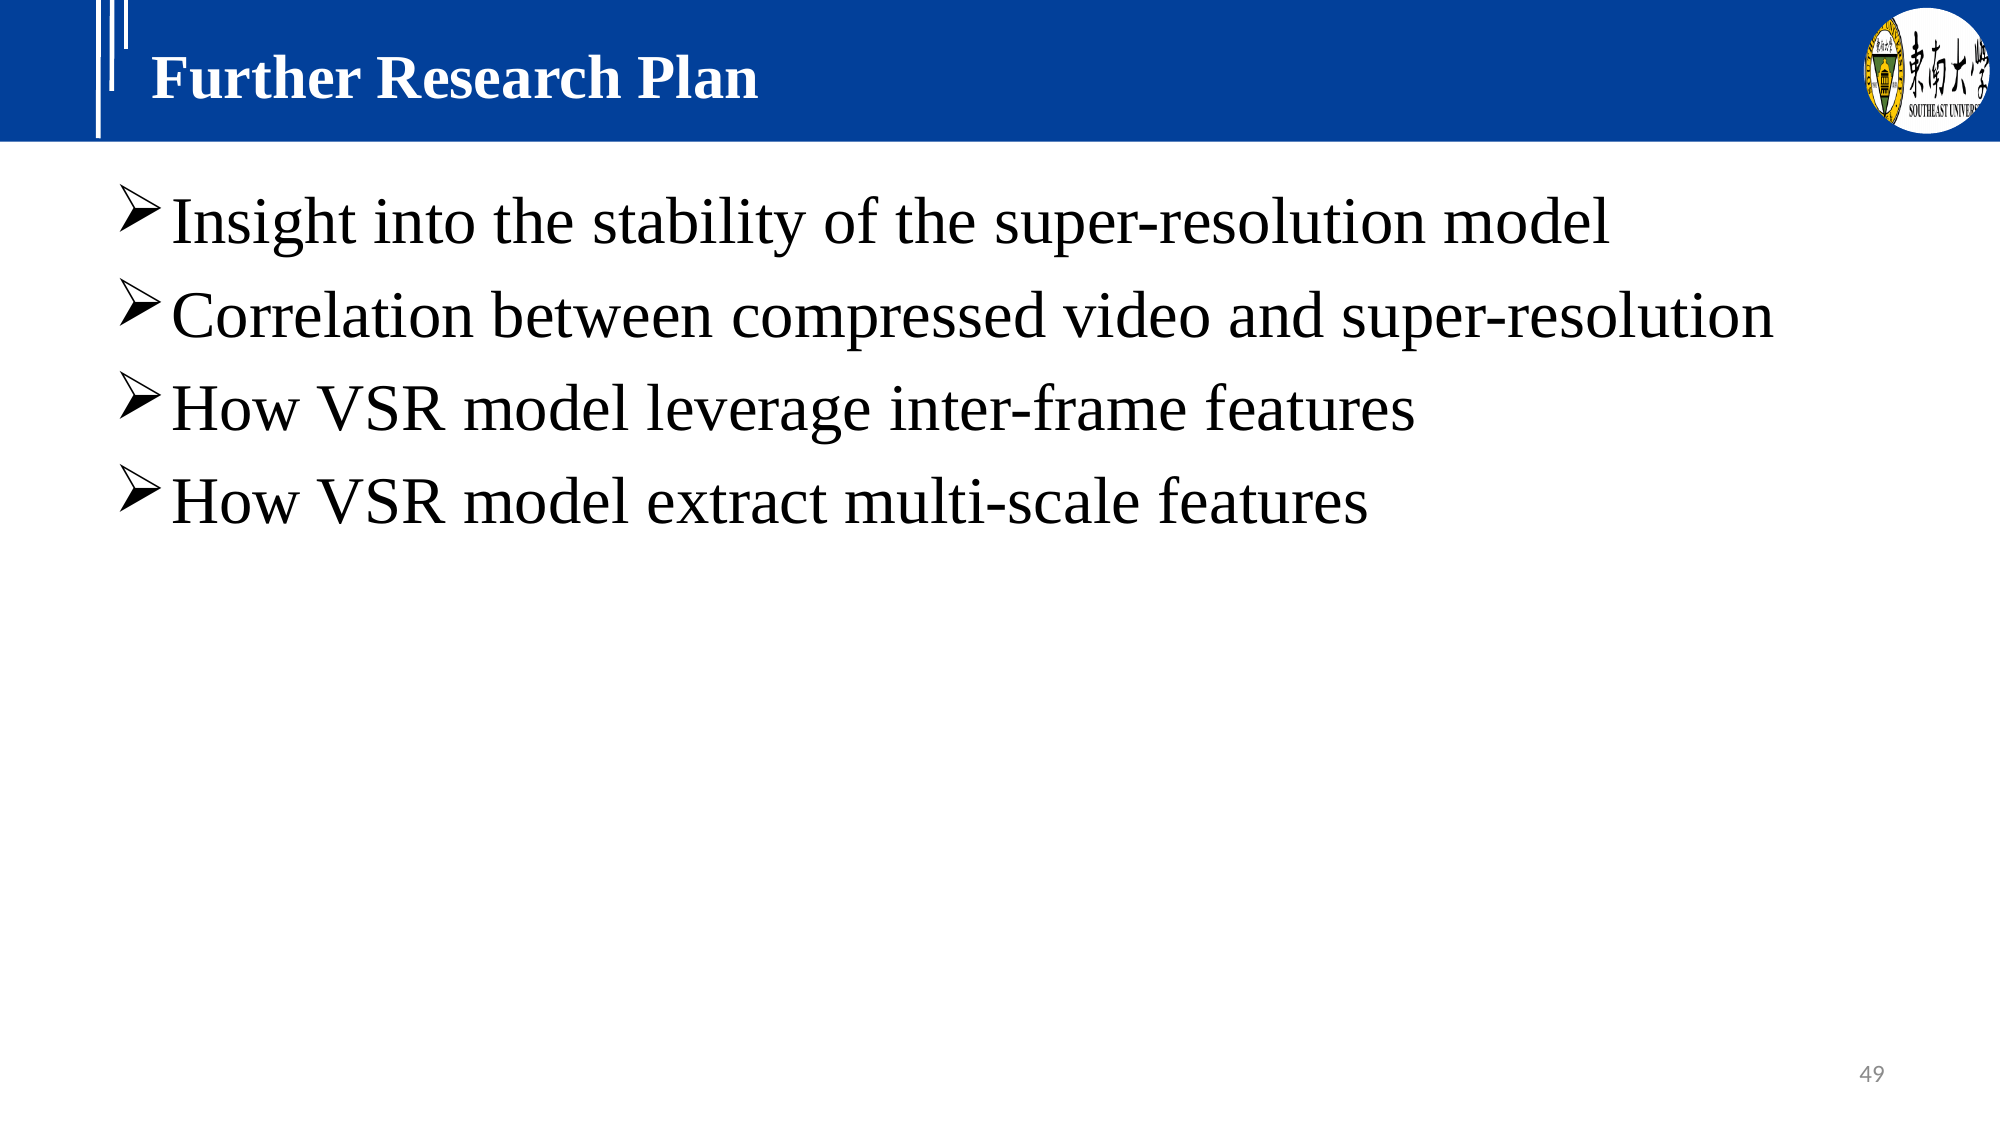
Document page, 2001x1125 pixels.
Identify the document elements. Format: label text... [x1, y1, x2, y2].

title Further Research Plan [136, 27, 1961, 119]
slide_number 49 [1433, 1042, 1900, 1103]
picture [1881, 7, 1990, 134]
list Insight into the stability of the super-resolution model Correlation between compressed video and super-resolution How VSR model leverage inter-frame features How VSR model extract multi-scale features [99, 169, 1900, 1005]
